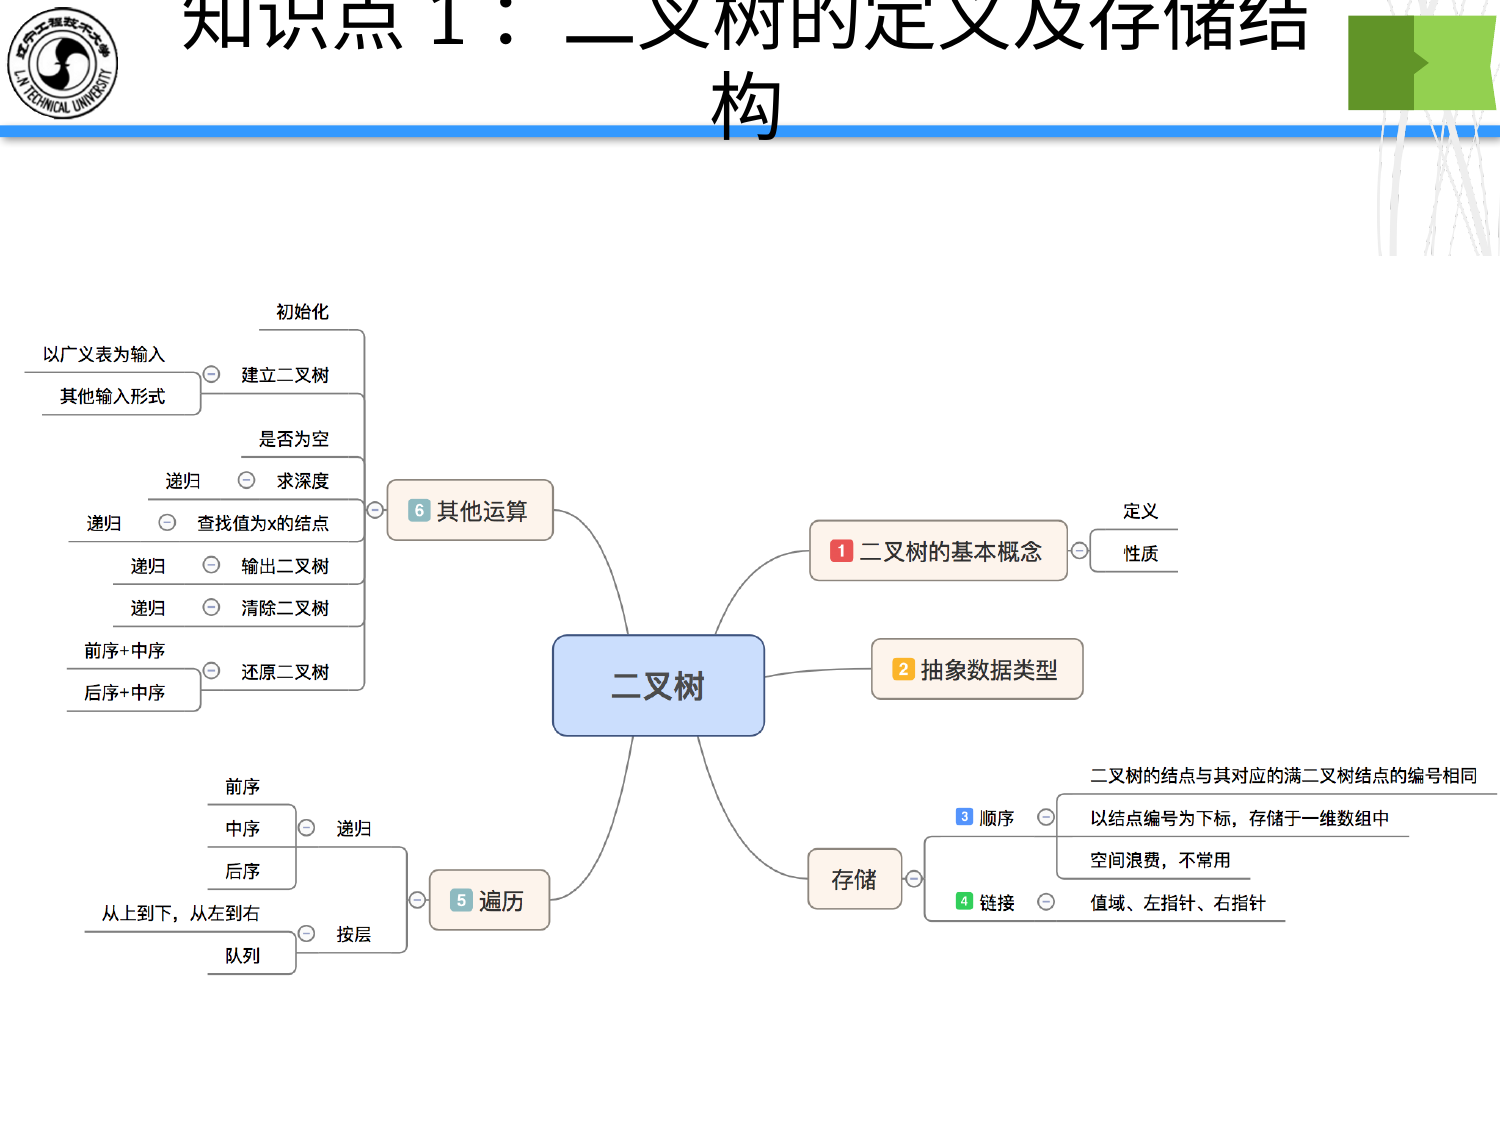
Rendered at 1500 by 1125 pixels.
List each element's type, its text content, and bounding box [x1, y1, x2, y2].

table_cell a9 [1377, 0, 1500, 256]
picture [5, 7, 118, 120]
title 知识点1：二叉树的定义及存储结构 [147, 1, 1346, 118]
picture [0, 256, 1500, 1000]
